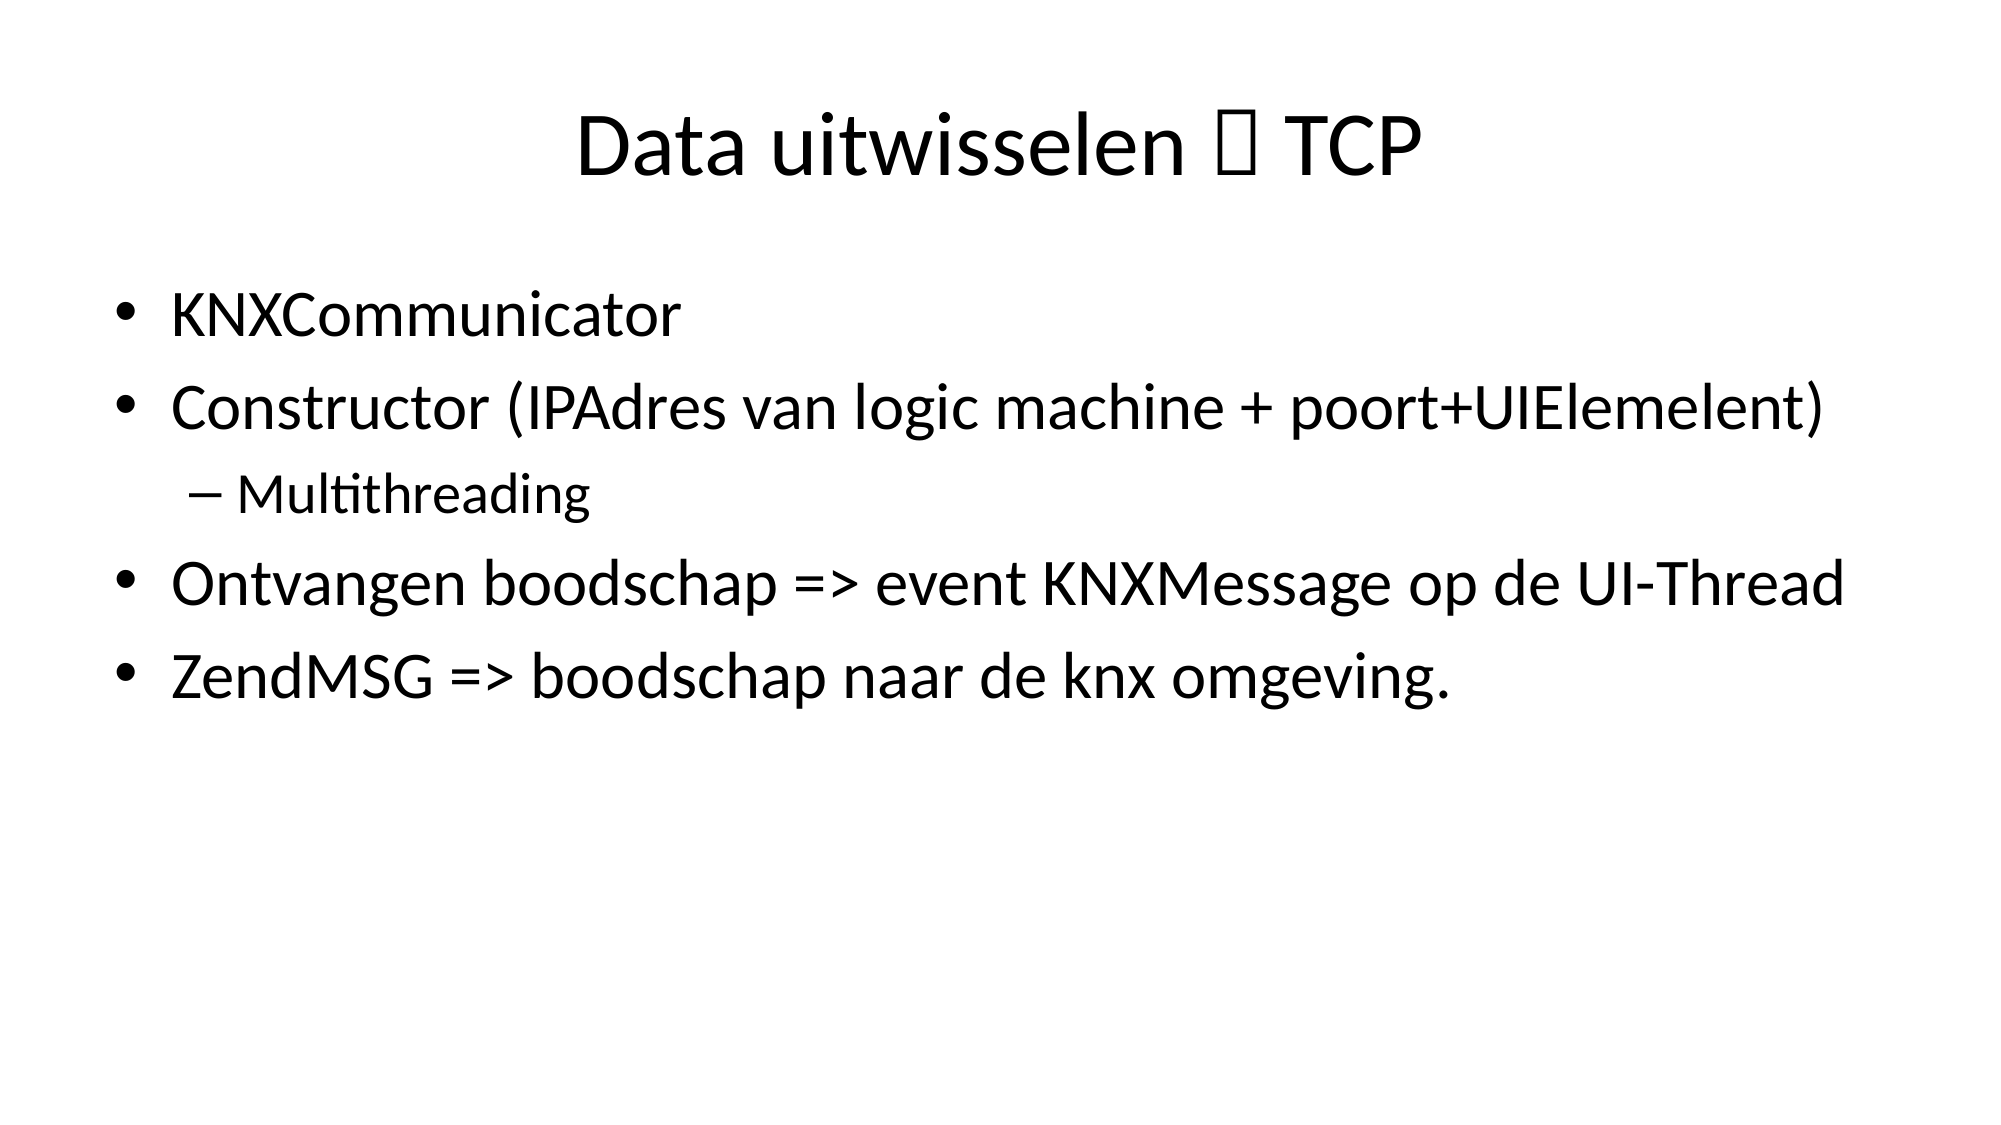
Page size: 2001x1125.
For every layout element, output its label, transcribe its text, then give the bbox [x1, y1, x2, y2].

list KNXCommunicator Constructor (IPAdres van logic machine + poort+UIElemelent) Multithreading Ontvangen boodschap => event KNXMessage op de UI-Thread ZendMSG => boodschap naar de knx omgeving. [99, 262, 1900, 1005]
title Data uitwisselen  TCP [99, 45, 1900, 233]
